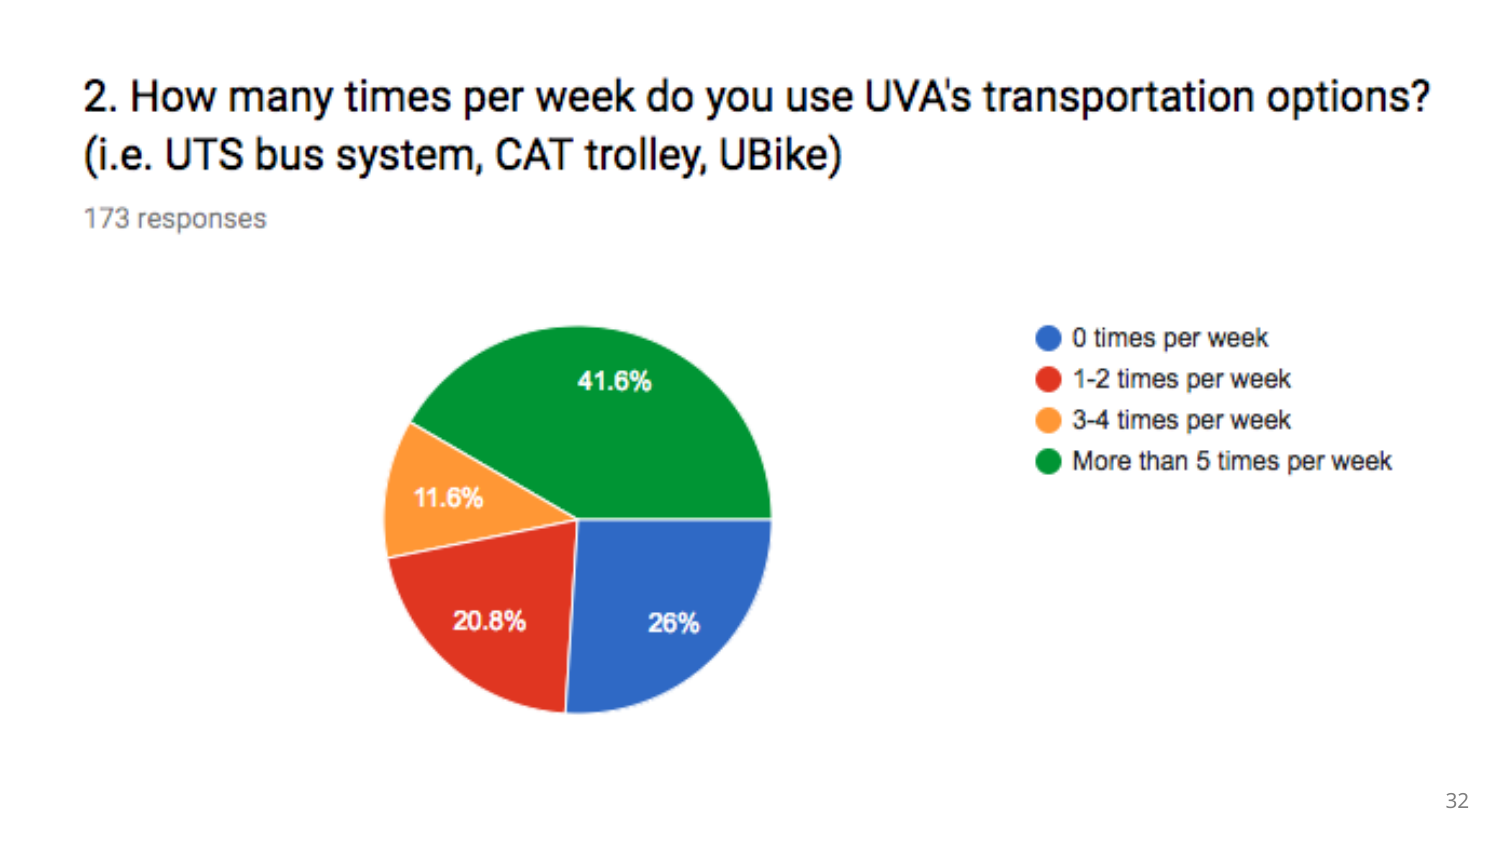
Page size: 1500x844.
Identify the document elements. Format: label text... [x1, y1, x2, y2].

picture [34, 58, 1466, 786]
slide_number 32 [1394, 769, 1484, 834]
